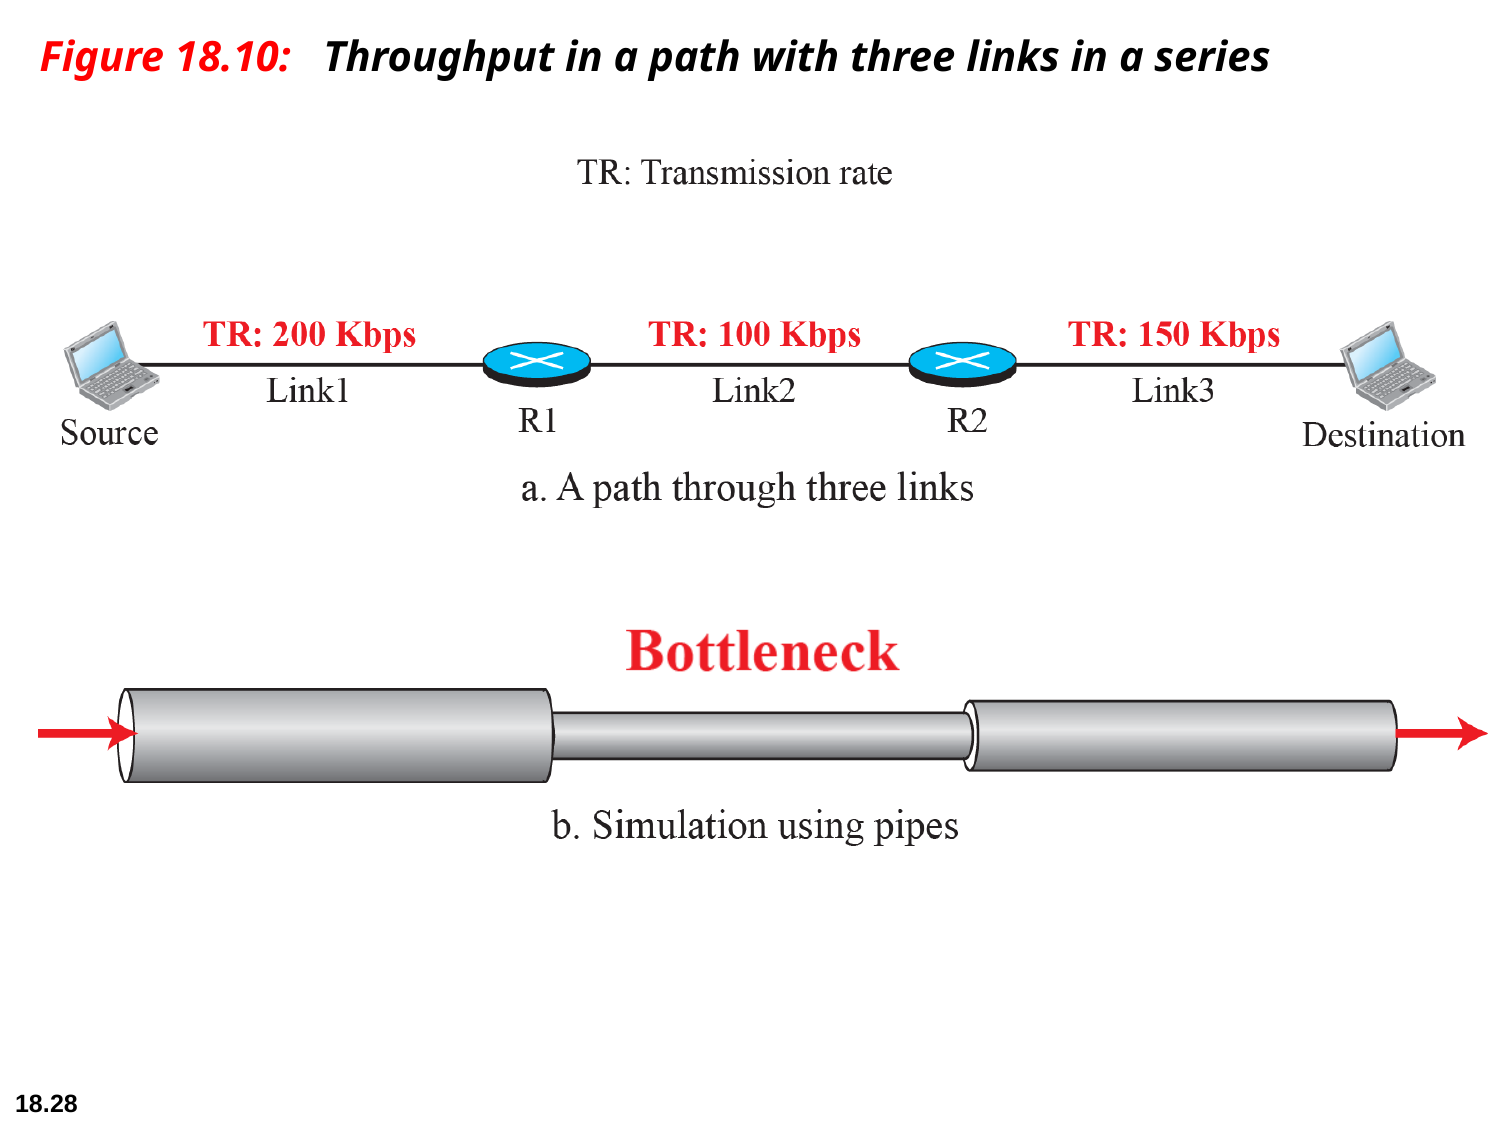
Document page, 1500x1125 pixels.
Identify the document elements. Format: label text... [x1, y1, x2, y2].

text_box Figure 18.10: Throughput in a path with three links in a series [24, 22, 1363, 87]
slide_number 18.28 [0, 1049, 313, 1125]
picture [37, 619, 1488, 851]
picture [575, 153, 894, 196]
picture [59, 316, 1476, 513]
